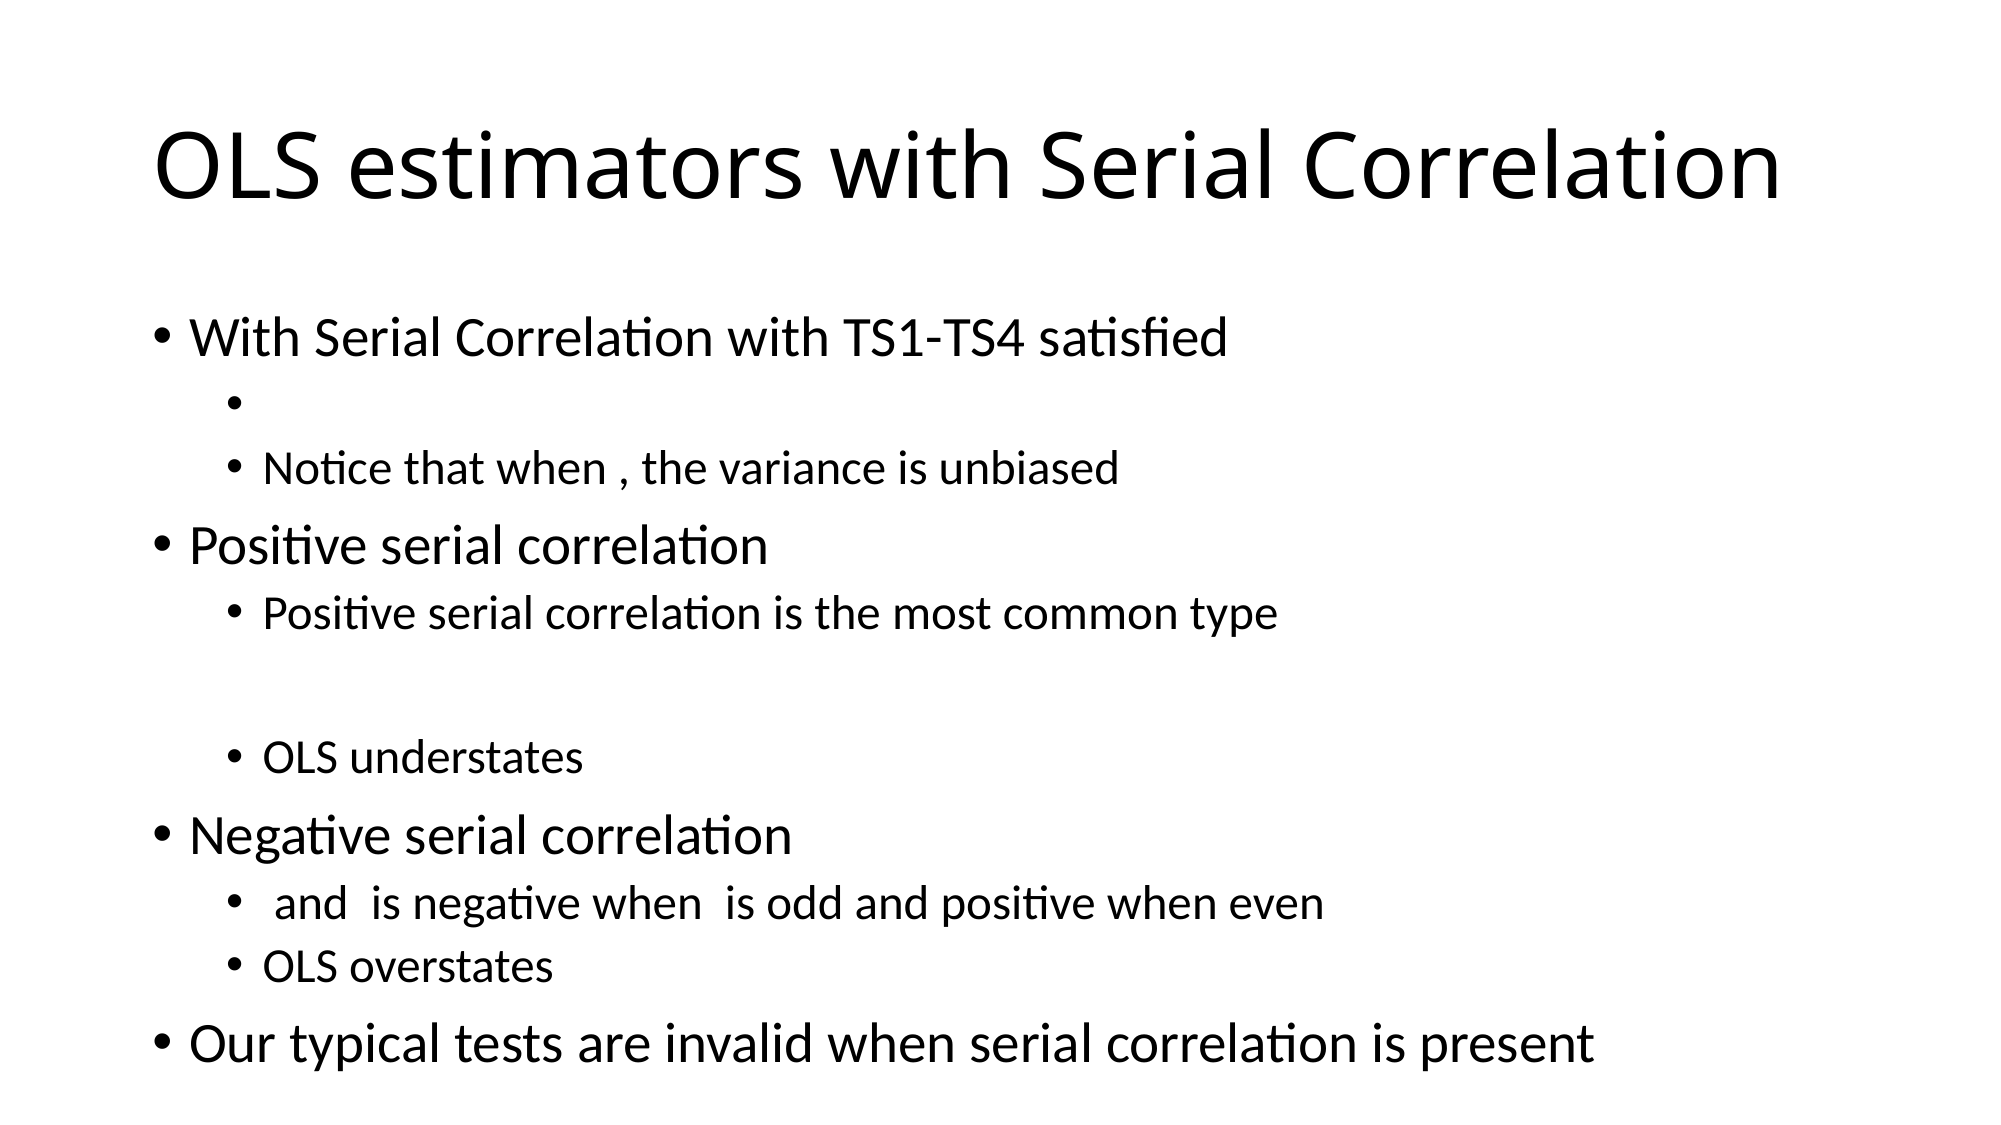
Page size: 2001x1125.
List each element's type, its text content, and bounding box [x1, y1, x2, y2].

title OLS estimators with Serial Correlation [137, 59, 1863, 278]
